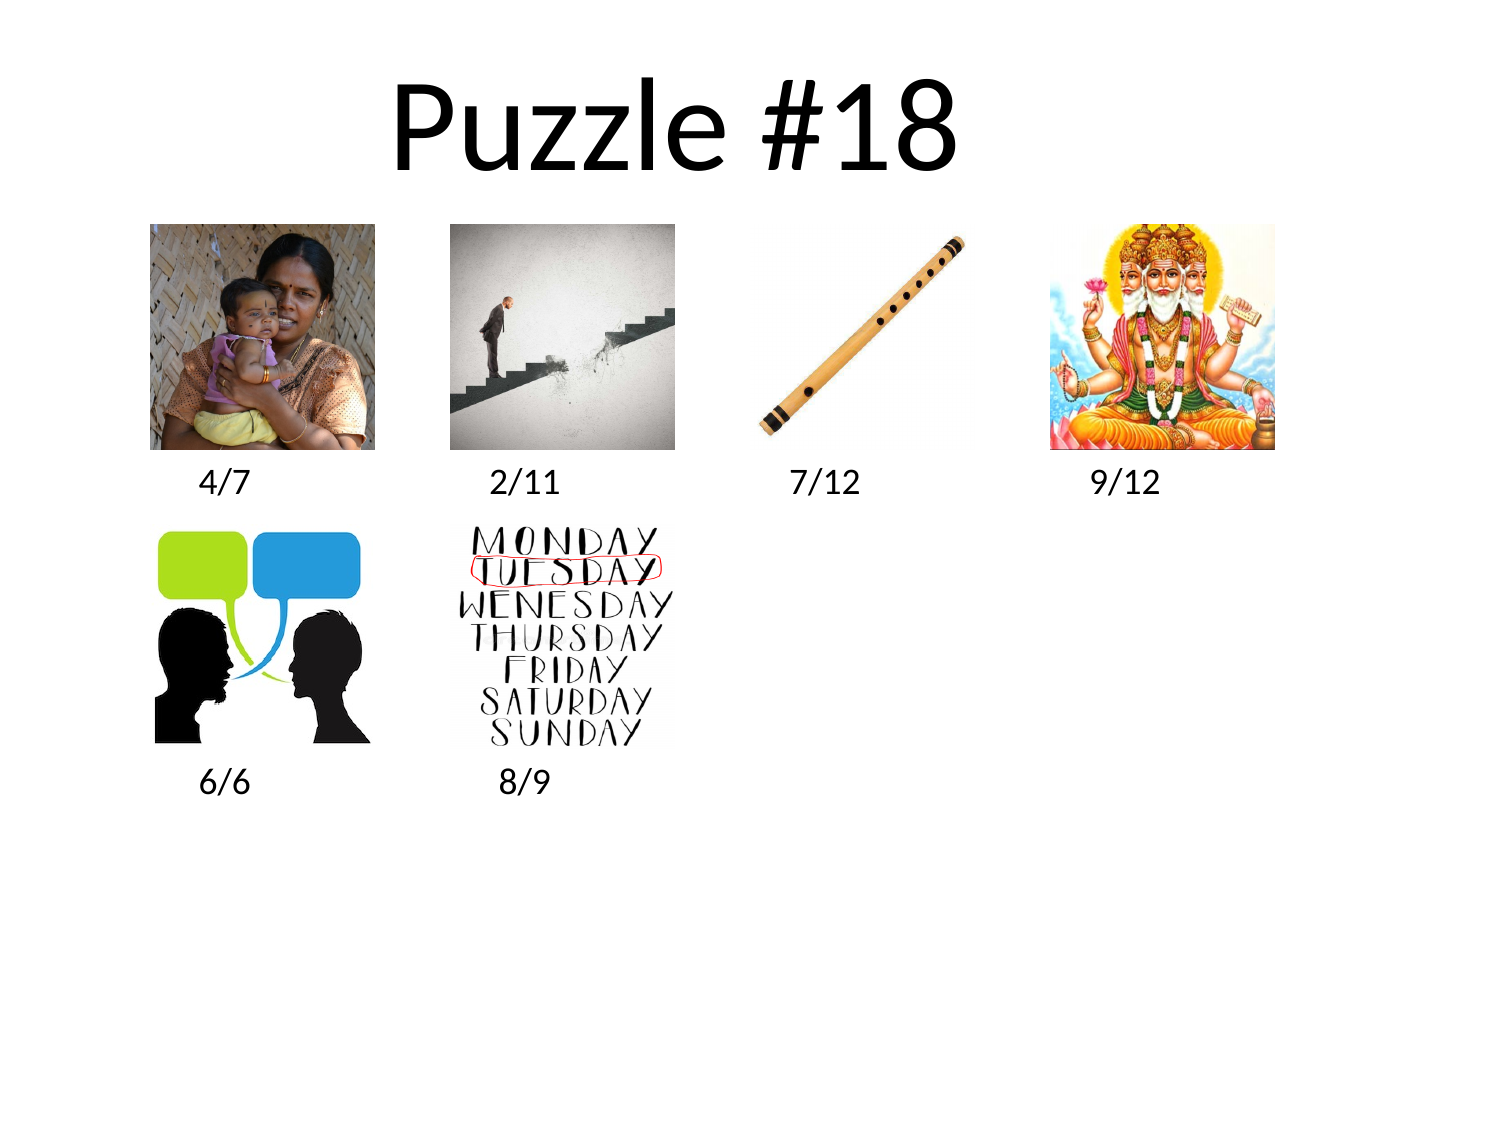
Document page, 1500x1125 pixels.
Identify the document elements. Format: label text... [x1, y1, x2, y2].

text_box Puzzle #18 [373, 29, 976, 205]
text_box 4/7 [183, 459, 267, 510]
text_box 2/11 [474, 459, 576, 510]
text_box 6/6 [183, 759, 267, 810]
picture [149, 224, 376, 451]
text_box 7/12 [774, 459, 876, 510]
text_box 8/9 [483, 759, 567, 810]
picture [449, 524, 676, 751]
text_box 9/12 [1074, 459, 1176, 510]
picture [149, 524, 376, 751]
picture [1049, 224, 1276, 451]
picture [449, 224, 676, 451]
picture [749, 224, 976, 451]
